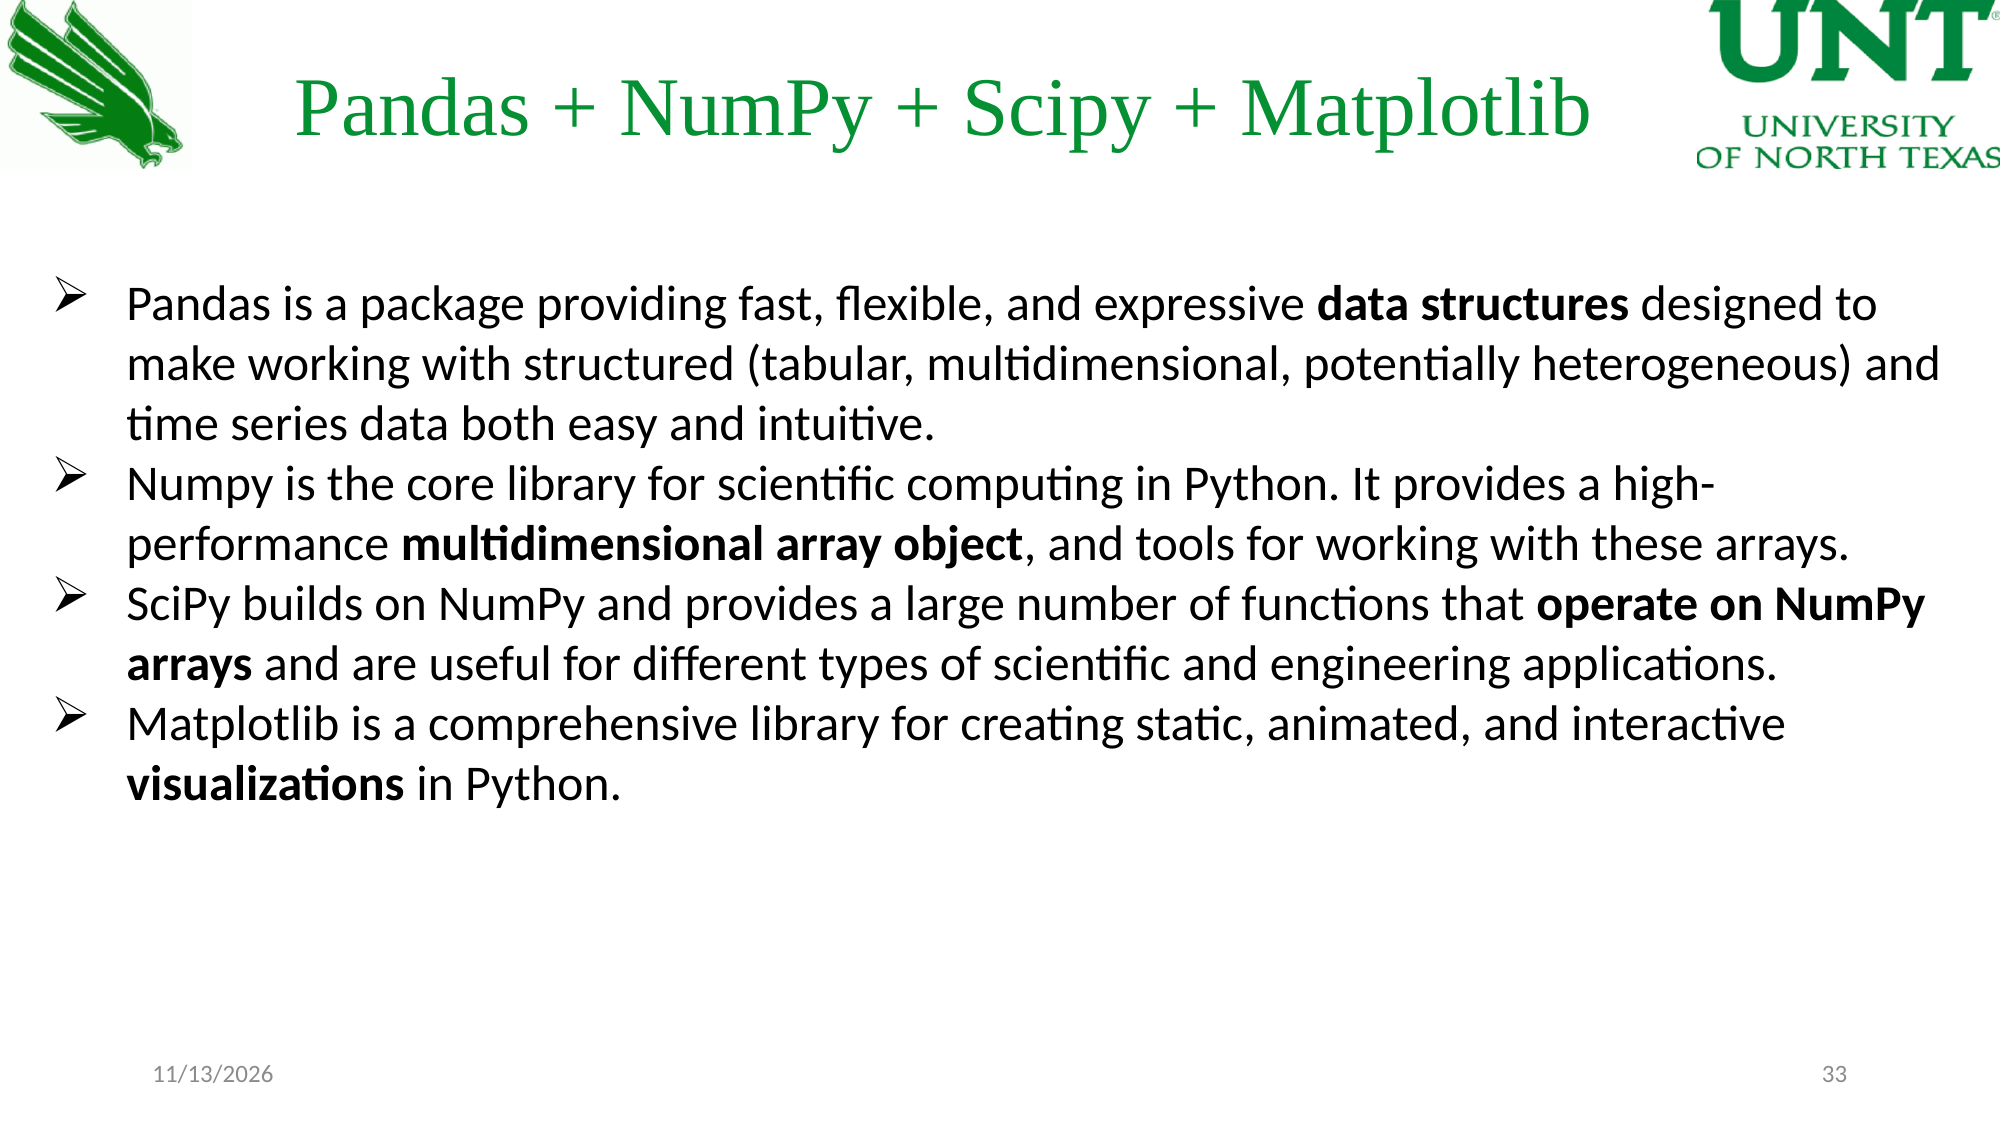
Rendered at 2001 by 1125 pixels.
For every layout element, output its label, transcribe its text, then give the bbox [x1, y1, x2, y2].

text_box Pandas + NumPy + Scipy + Matplotlib [244, 56, 1645, 206]
text_box Pandas is a package providing fast, flexible, and expressive data structures designed to make working with structured (tabular, multidimensional, potentially heterogeneous) and time series data both easy and intuitive. Numpy is the core library for scientific computing in Python. It provides a high-performance multidimensional array object, and tools for working with these arrays. SciPy builds on NumPy and provides a large number of functions that operate on NumPy arrays and are useful for different types of scientific and engineering applications. Matplotlib is a comprehensive library for creating static, animated, and interactive visualizations in Python. [36, 263, 1964, 819]
picture [1697, 0, 2000, 169]
slide_number 33 [1412, 1042, 1863, 1103]
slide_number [137, 1042, 588, 1103]
picture [0, 0, 192, 169]
